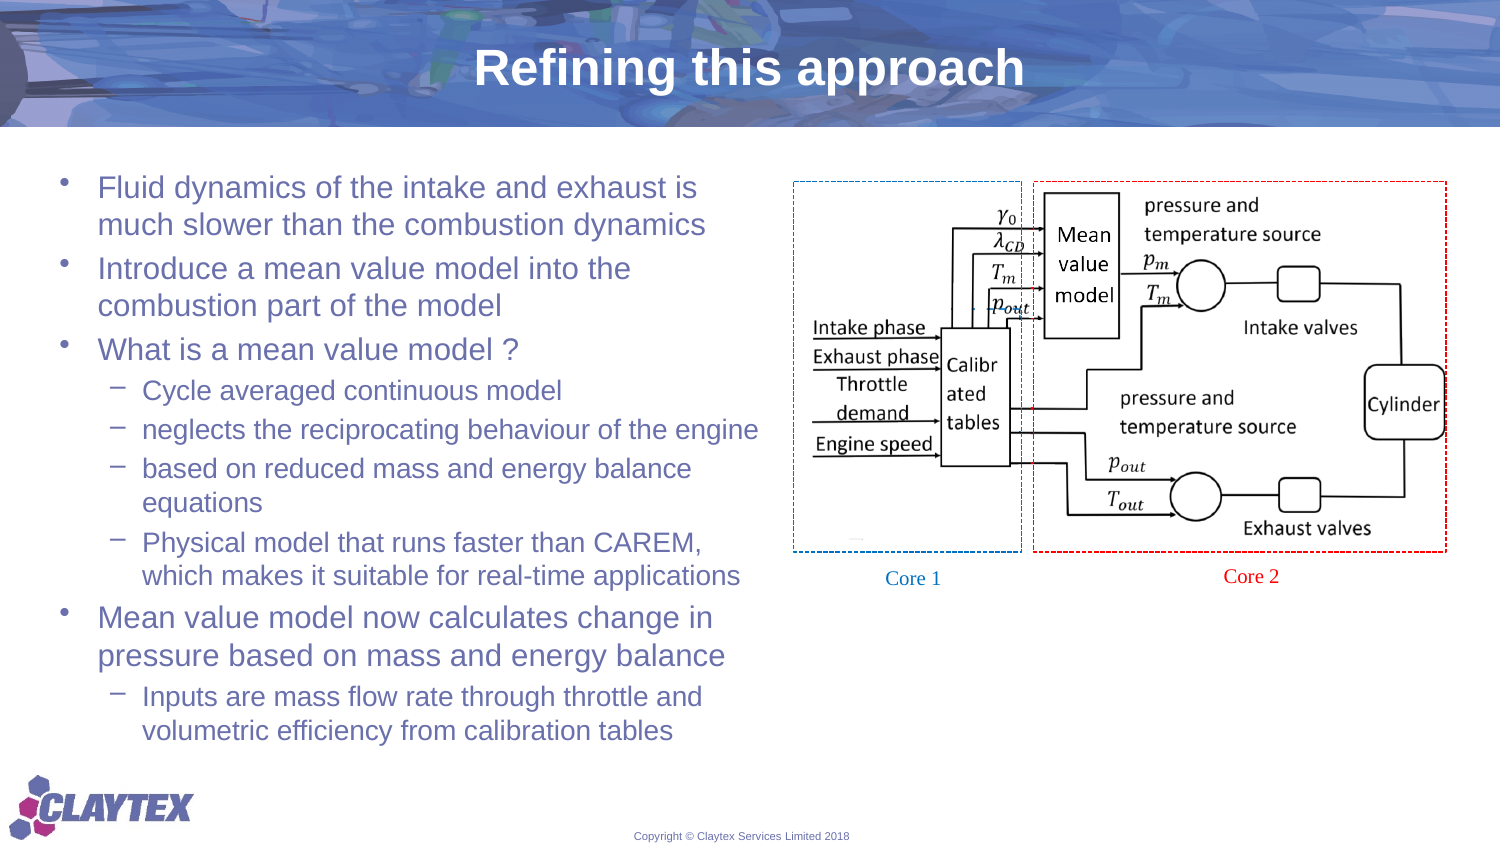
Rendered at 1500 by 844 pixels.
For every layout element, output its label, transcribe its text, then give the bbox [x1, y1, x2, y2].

picture [808, 185, 1447, 544]
list Fluid dynamics of the intake and exhaust is much slower than the combustion dynamics Introduce a mean value model into the combustion part of the model What is a mean value model ? Cycle averaged continuous model neglects the reciprocating behaviour of the engine based on reduced mass and energy balance equations Physical model that runs faster than CAREM, which makes it suitable for real-time applications Mean value model now calculates change in pressure based on mass and energy balance Inputs are mass flow rate through throttle and volumetric efficiency from calibration tables [44, 159, 782, 769]
picture [9, 775, 194, 840]
text_box [792, 179, 1024, 554]
picture [0, 0, 1500, 127]
text_box Core 1 [856, 556, 971, 597]
text_box [1031, 179, 1448, 185]
title Refining this approach [44, 27, 1456, 103]
text_box [1031, 550, 1448, 554]
text_box Core 2 [1194, 555, 1309, 595]
